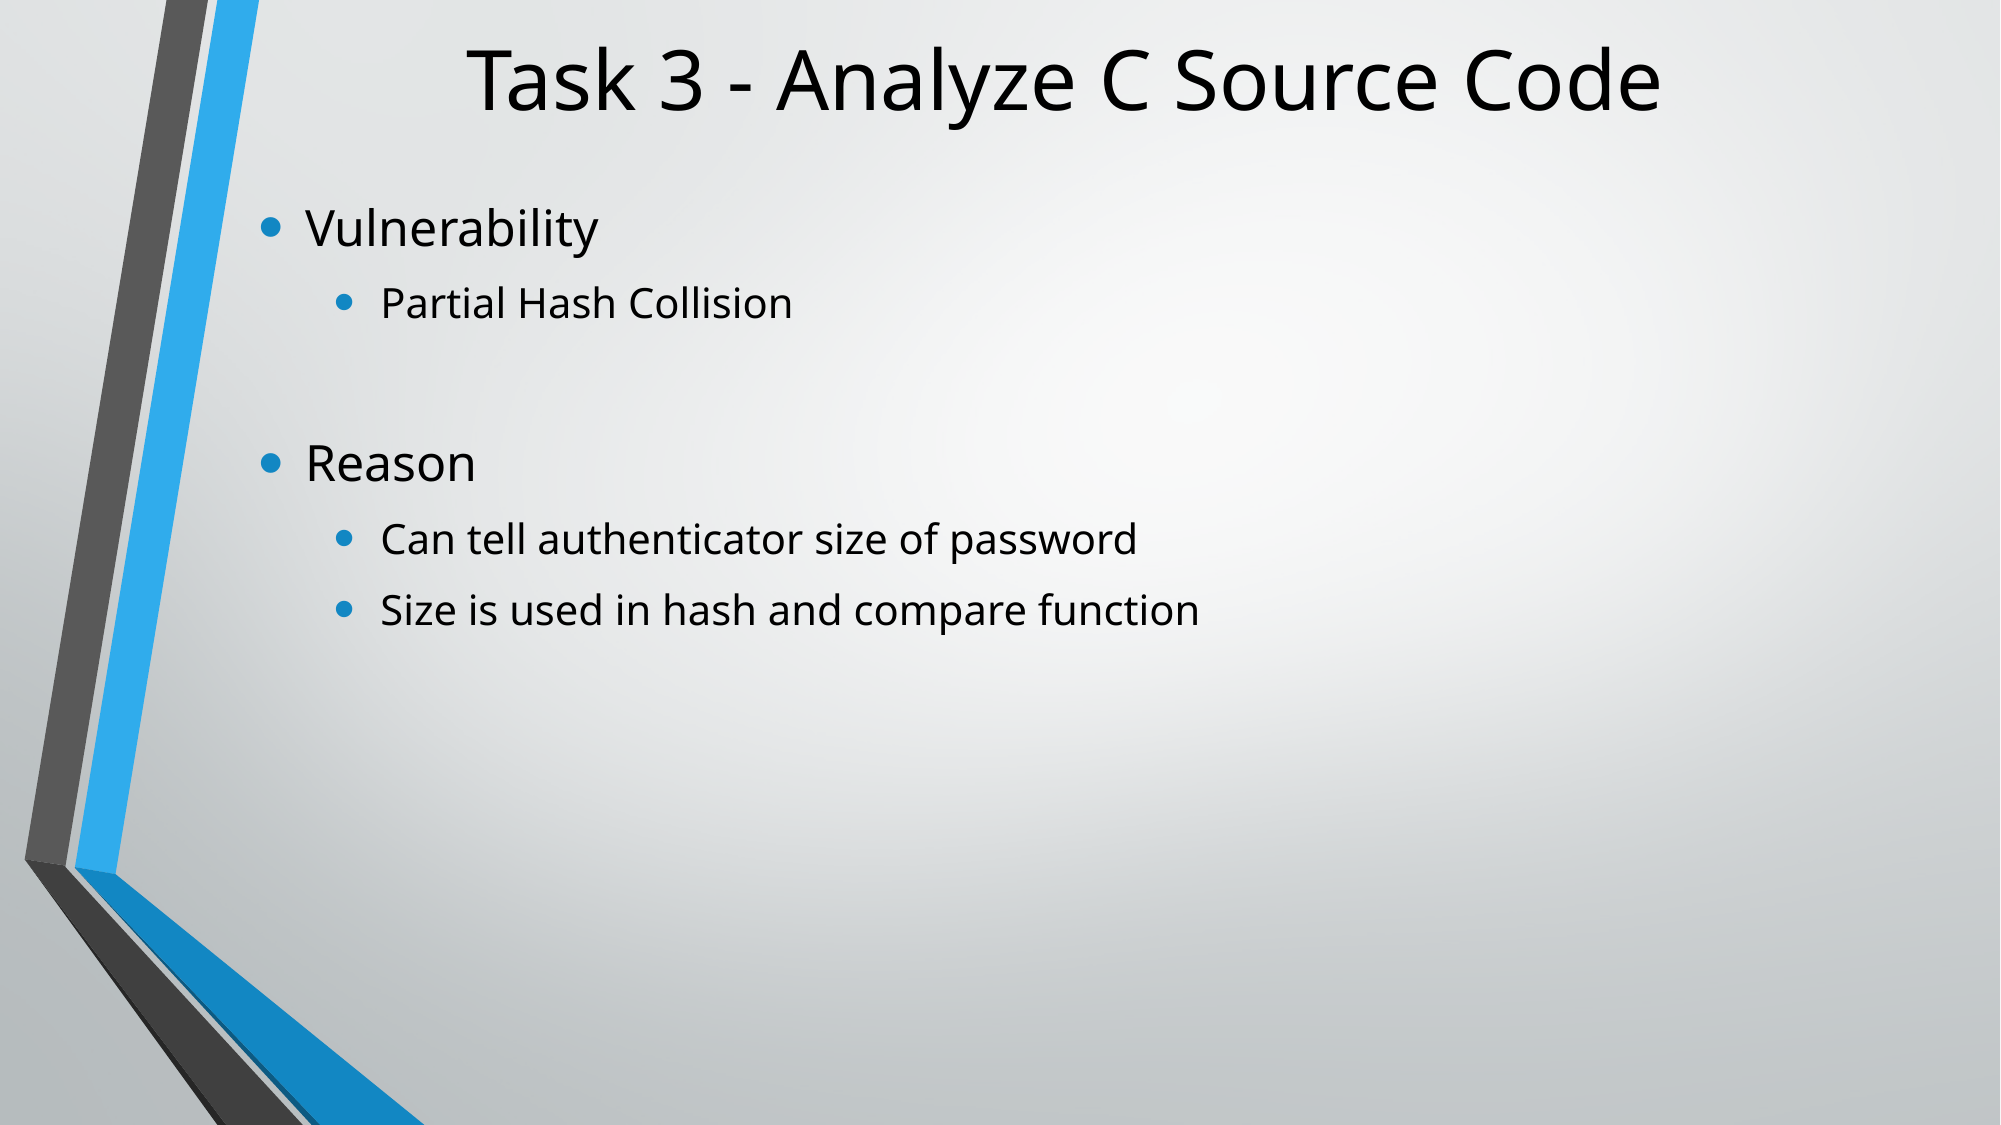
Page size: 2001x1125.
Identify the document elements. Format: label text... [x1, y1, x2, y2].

title Task 3 - Analyze C Source Code [243, 0, 1887, 154]
list Vulnerability Partial Hash Collision Reason Can tell authenticator size of password Size is used in hash and compare function [243, 188, 1887, 950]
